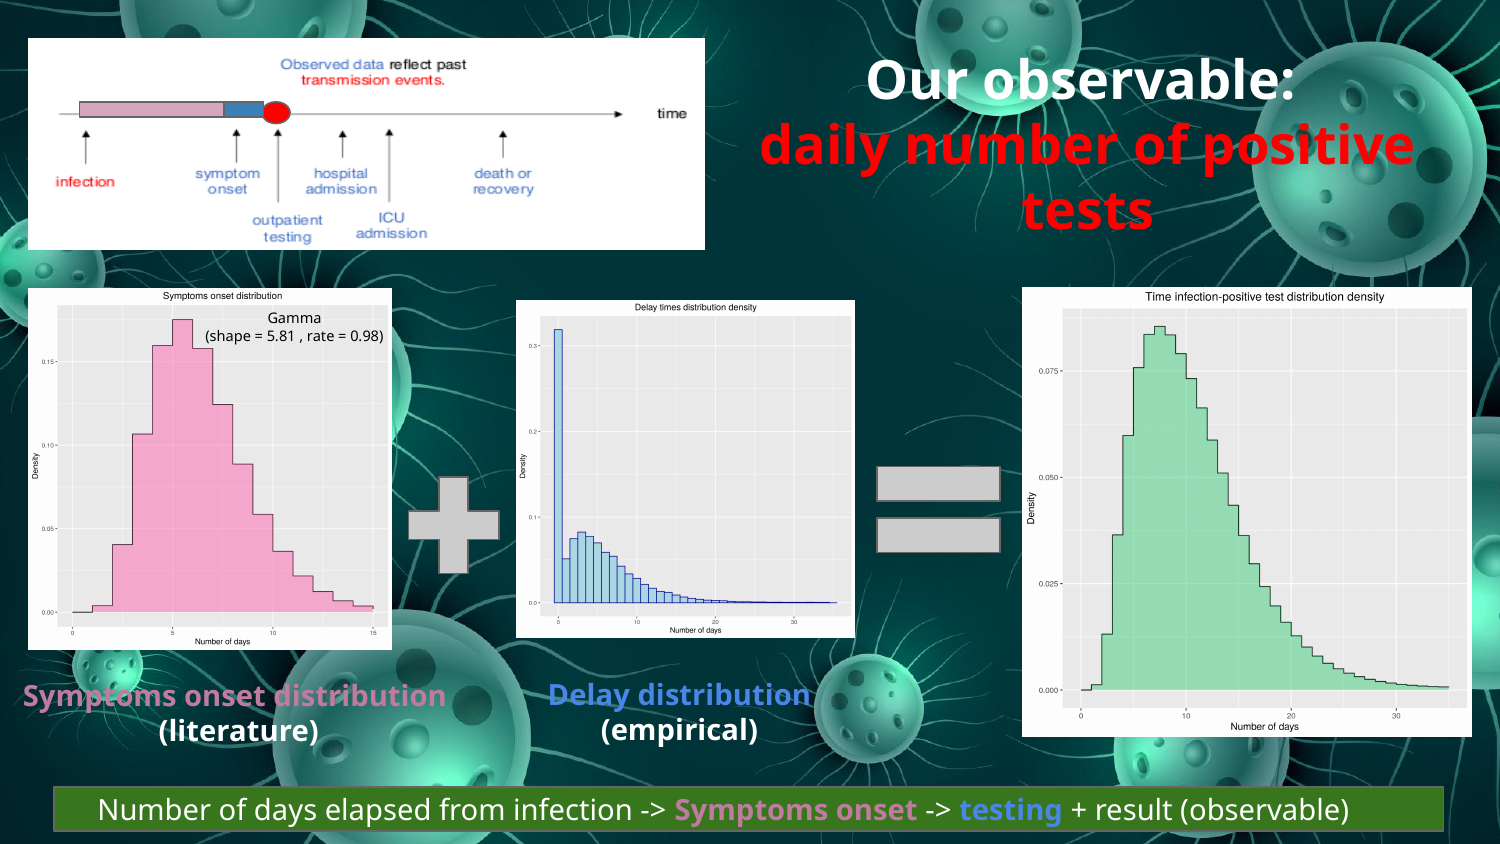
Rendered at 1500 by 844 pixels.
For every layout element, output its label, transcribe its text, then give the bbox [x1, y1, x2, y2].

text_box [408, 476, 499, 574]
text_box Symptoms onset distribution (literature) [0, 662, 478, 762]
text_box [876, 518, 1000, 553]
text_box Delay distribution (empirical) [510, 661, 849, 762]
text_box Gamma (shape = 5.81 , rate = 0.98) [397, 294, 408, 359]
text_box [1419, 786, 1444, 832]
text_box Our observable: daily number of positive tests [703, 30, 1472, 256]
text_box [876, 466, 1000, 502]
text_box Number of days elapsed from infection -> Symptoms onset -> testing + result (observable) [28, 776, 1419, 841]
picture [0, 0, 1500, 844]
